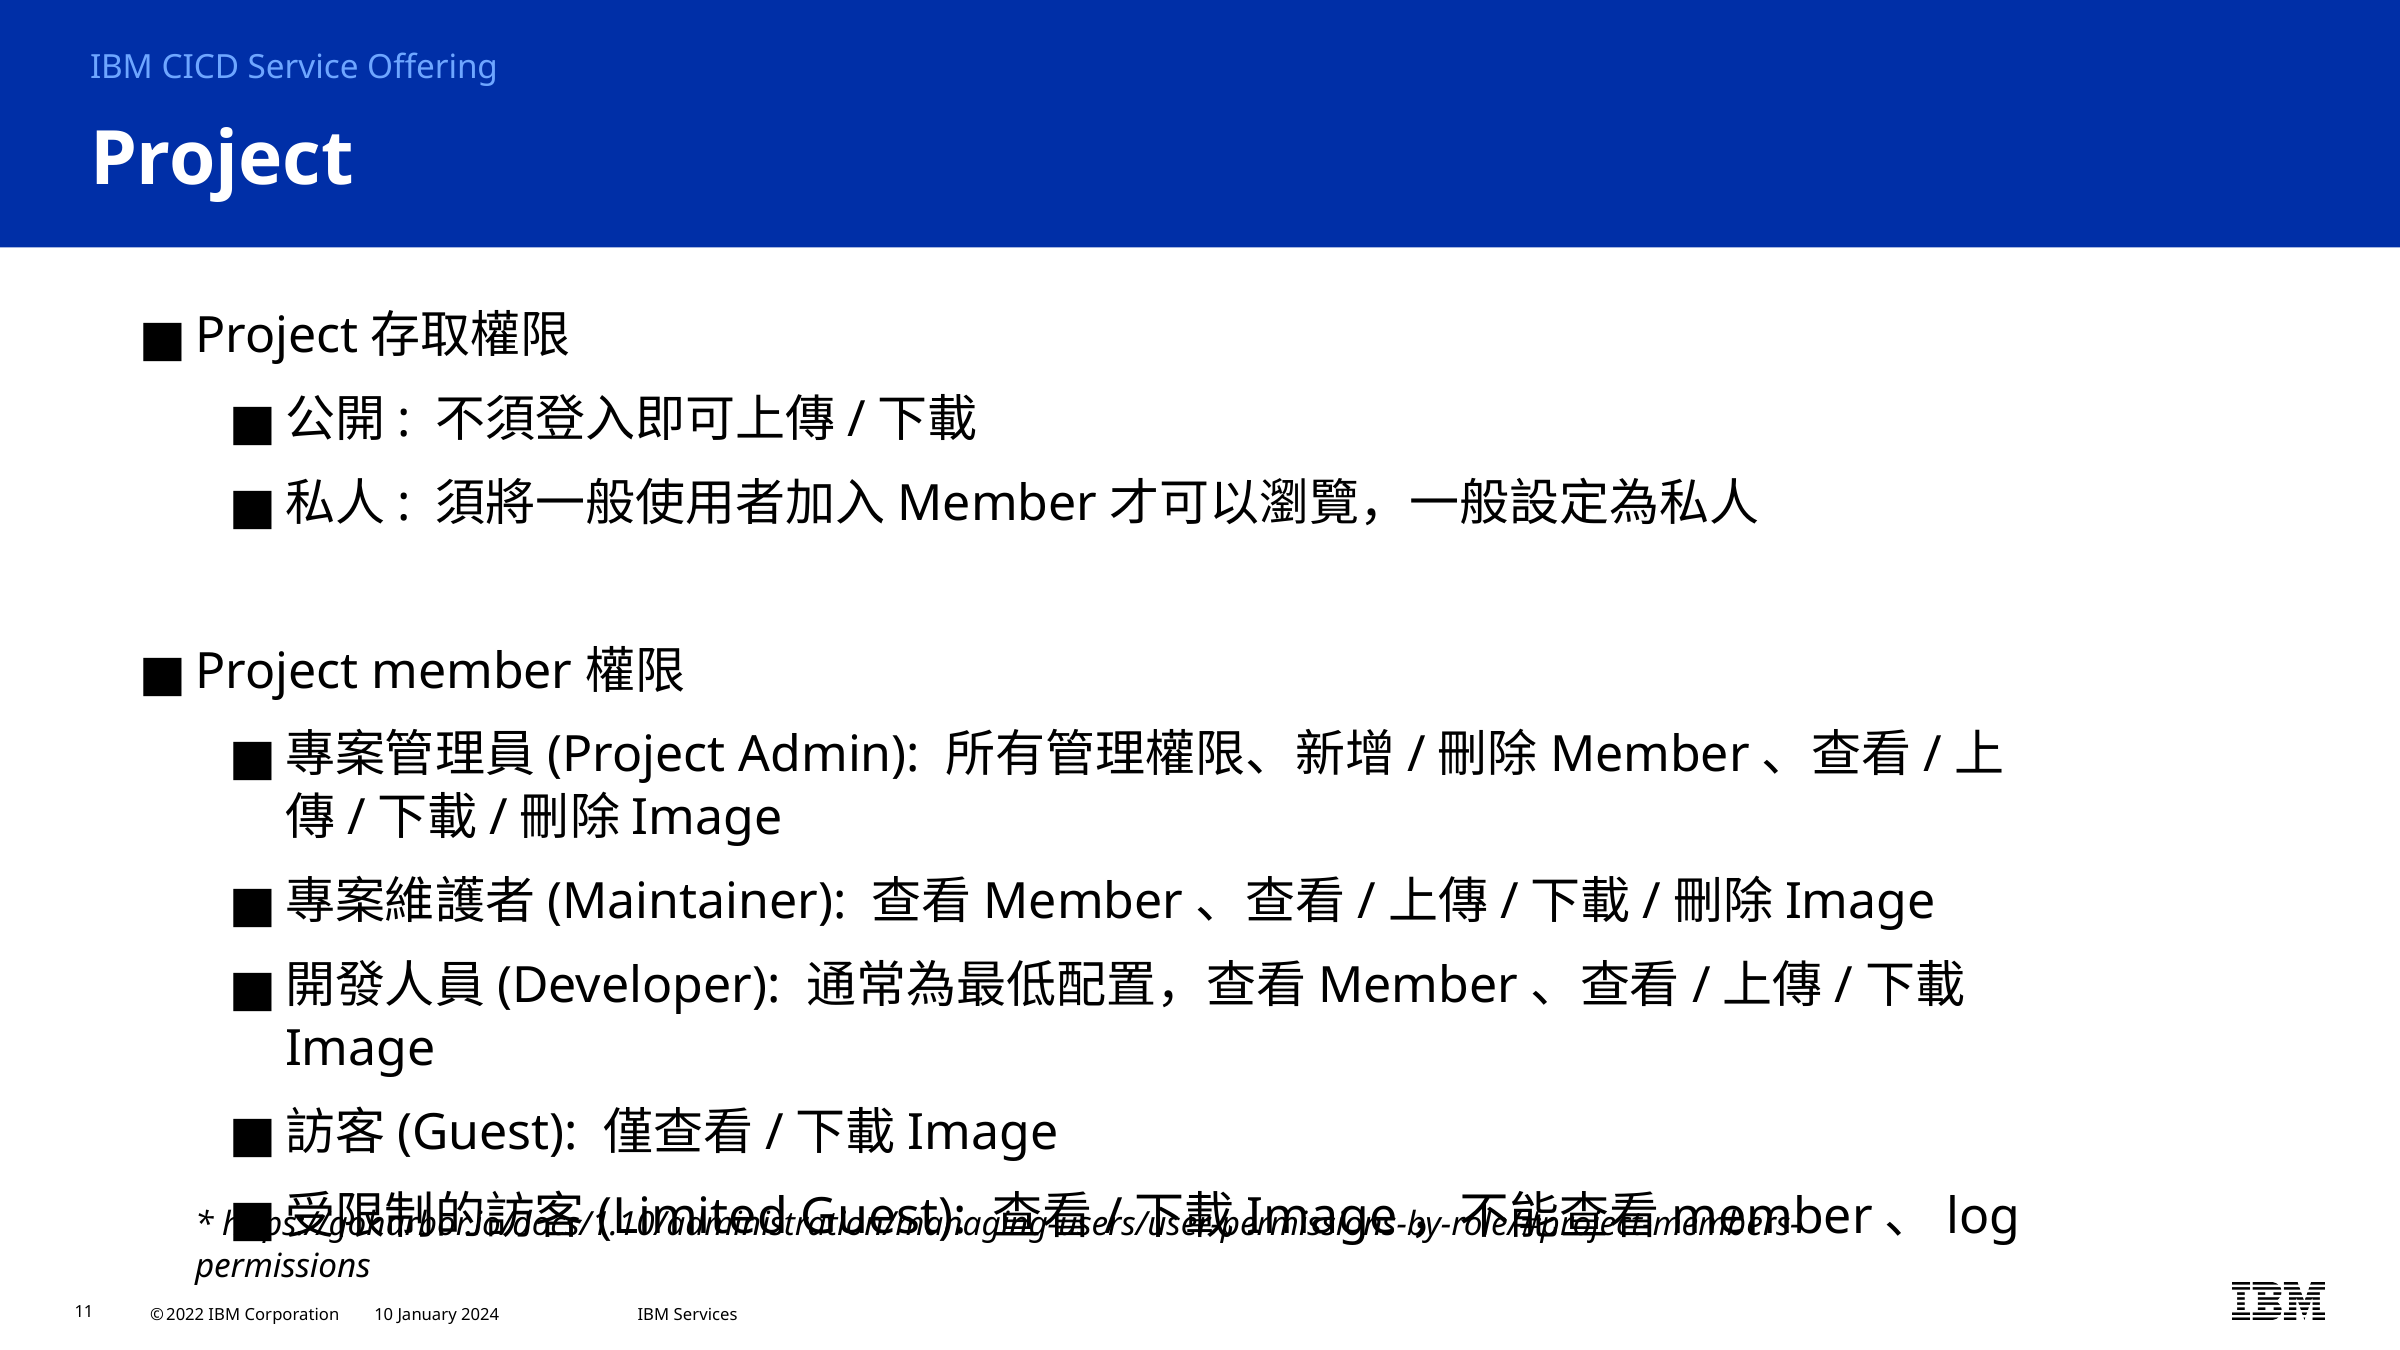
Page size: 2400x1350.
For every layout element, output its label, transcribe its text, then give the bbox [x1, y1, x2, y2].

list IBM CICD Service Offering [75, 43, 1155, 89]
text_box * https://goharbor.io/docs/1.10/administration/managing-users/user-permissions-by-role/#project-members-permissions [194, 1200, 1905, 1268]
picture [2232, 1282, 2325, 1320]
text_box Project存取權限 公開: 不須登入即可上傳/下載 私人: 須將一般使用者加入Member才可以瀏覽，一般設定為私人 Project member權限 專案管理員(Project Admin): 所有管理權限、新增/刪除Member、查看/上傳/下載/刪除Image 專案維護者(Maintainer): 查看Member、查看/上傳/下載/刪除Image 開發人員(Developer): 通常為最低配置，查看Member、查看/上傳/下載Image 訪客(Guest): 僅查看/下載Image 受限制的訪客(Limited Guest): 查看/下載Image，不能查看member、log [48, 300, 2127, 1238]
title Project [75, 112, 2100, 300]
